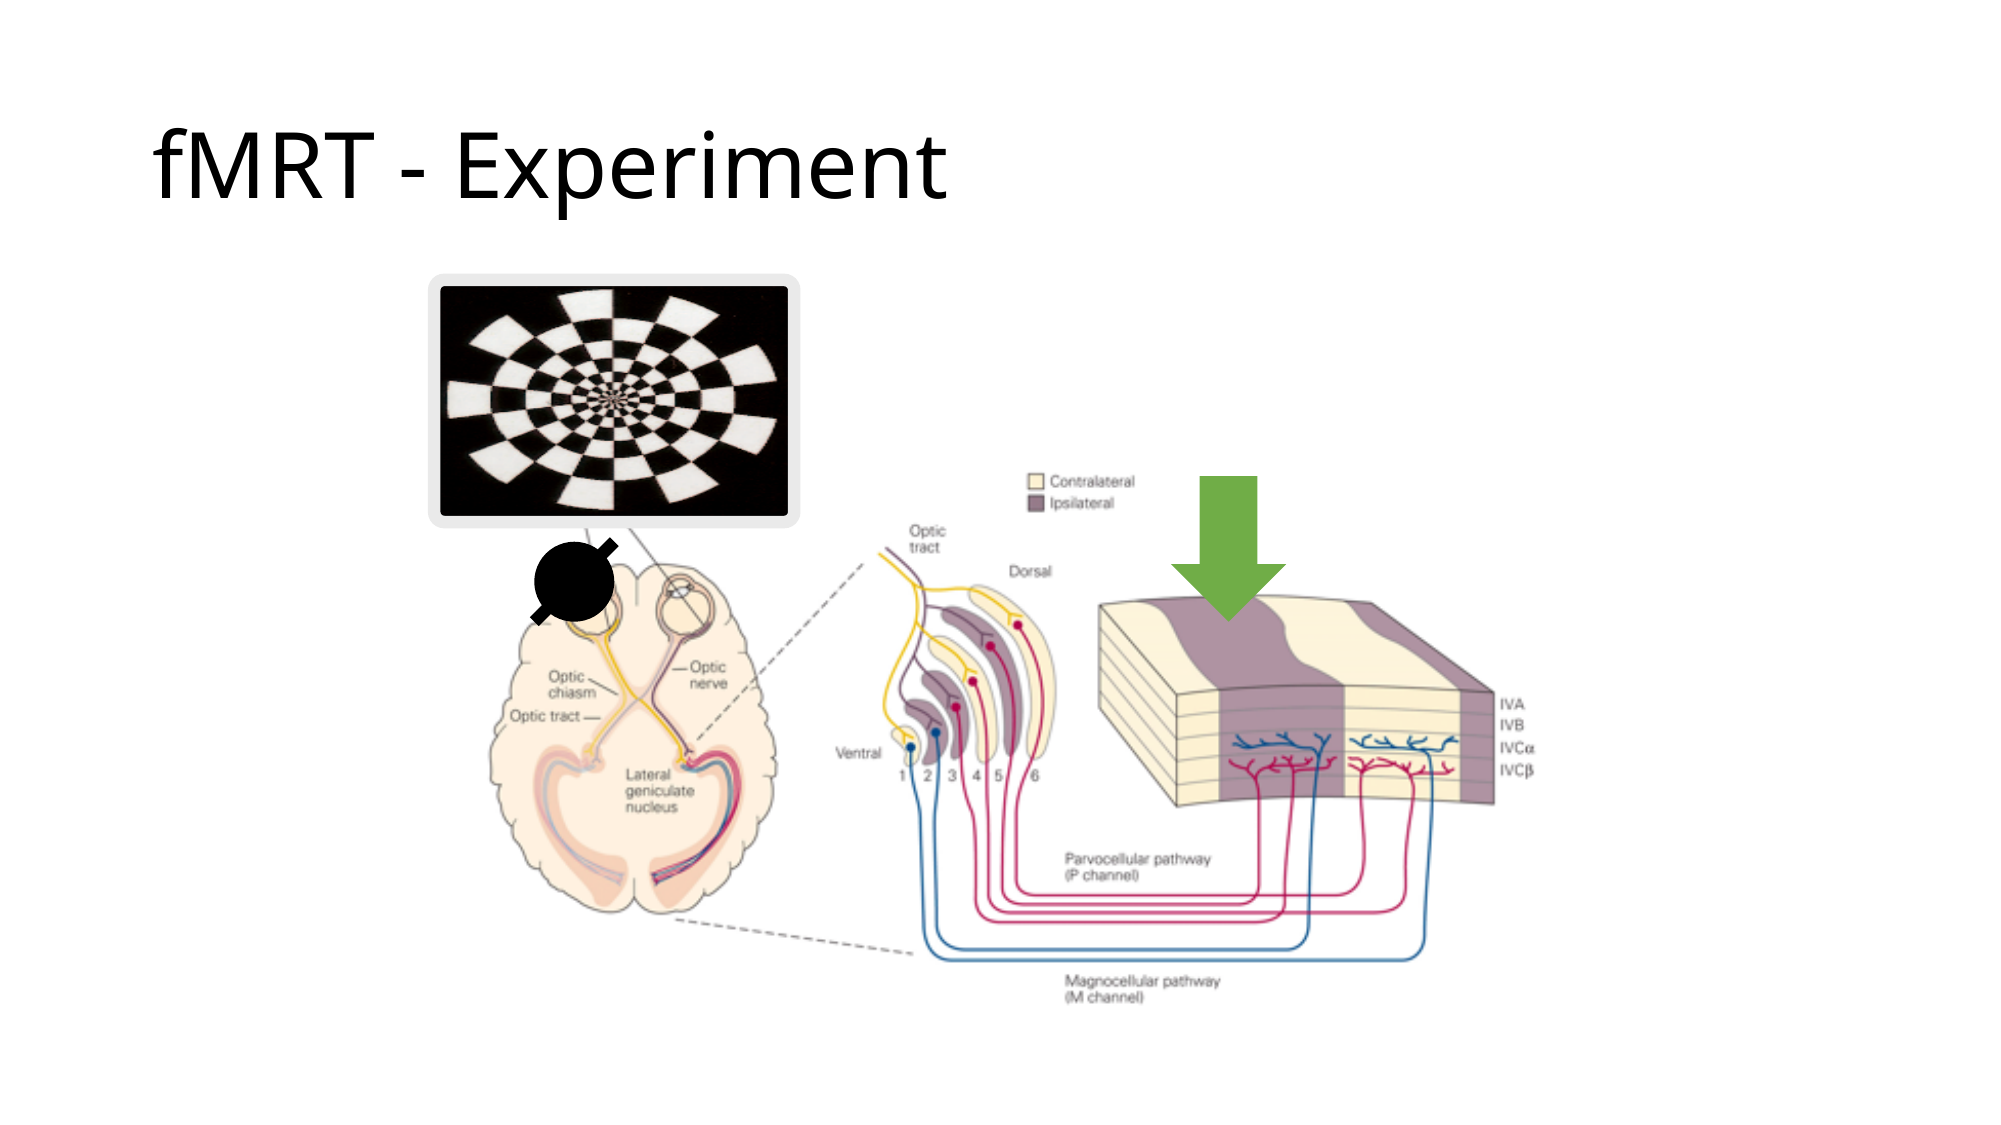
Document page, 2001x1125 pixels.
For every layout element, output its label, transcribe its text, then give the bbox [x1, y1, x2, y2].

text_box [534, 541, 615, 622]
title fMRT - Experiment [137, 59, 1863, 278]
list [137, 299, 1863, 1014]
picture [434, 279, 795, 523]
